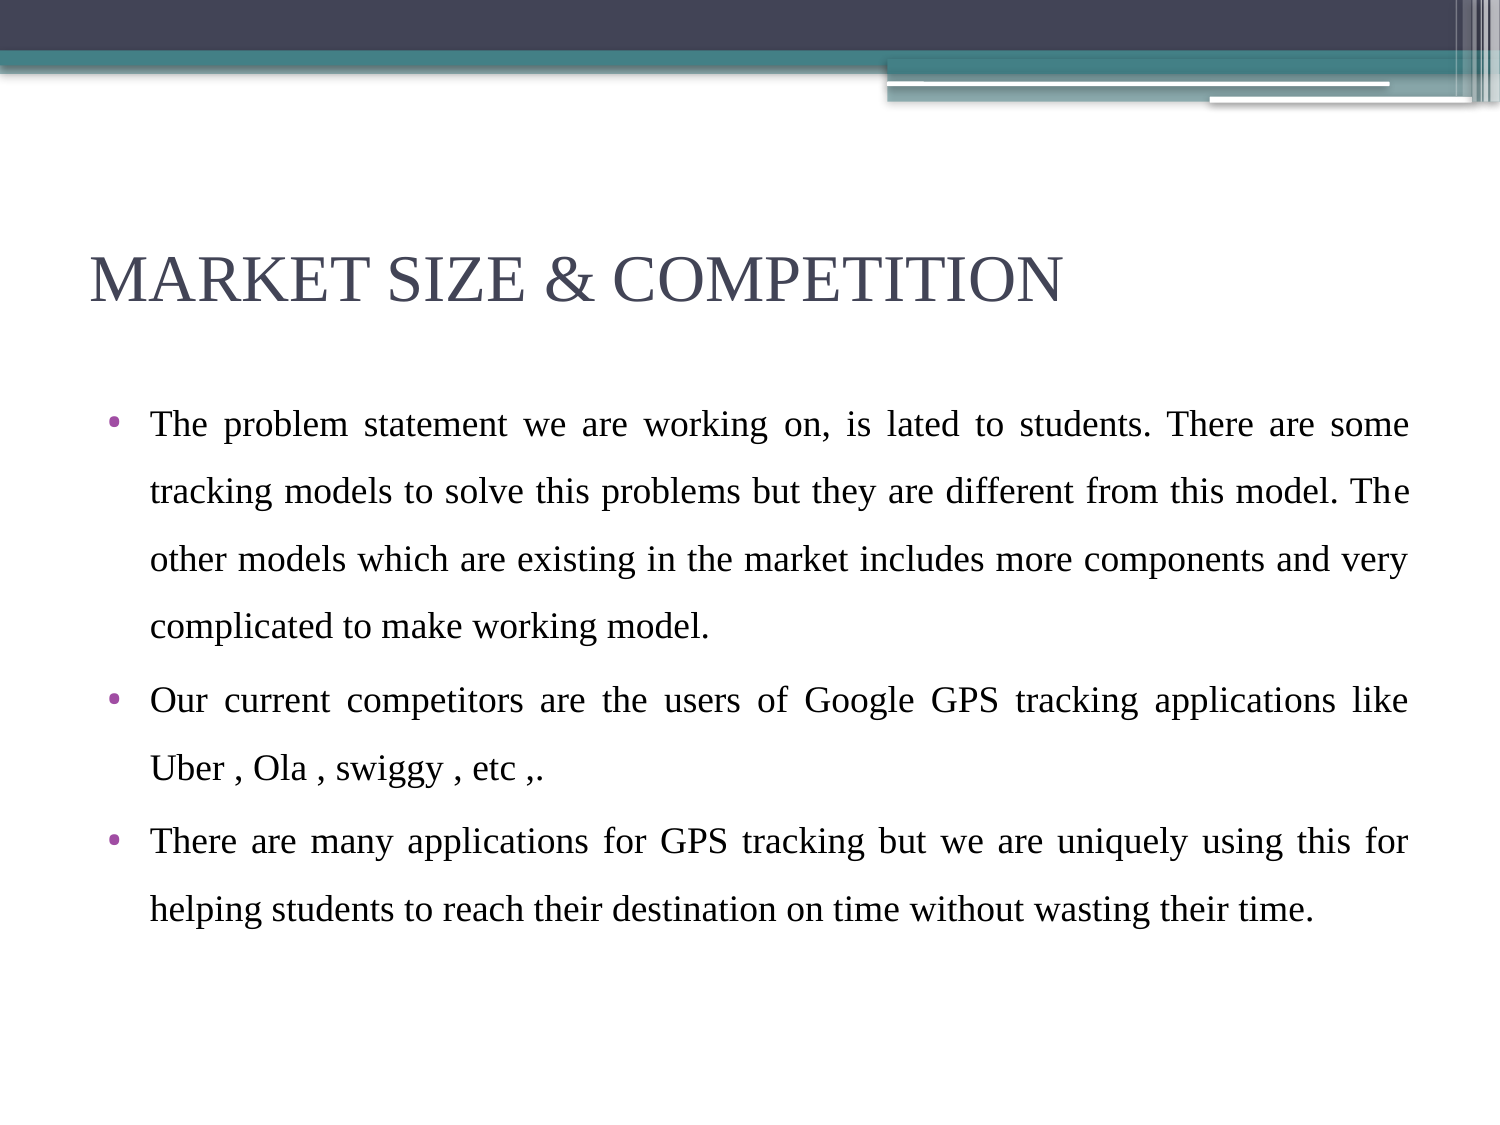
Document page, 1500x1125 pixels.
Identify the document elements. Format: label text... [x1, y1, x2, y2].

title MARKET SIZE & COMPETITION [75, 187, 1425, 363]
list The problem statement we are working on, is lated to students. There are some tracking models to solve this problems but they are different from this model. The other models which are existing in the market includes more components and very complicated to make working model. Our current competitors are the users of Google GPS tracking applications like Uber , Ola , swiggy , etc ,. There are many applications for GPS tracking but we are uniquely using this for helping students to reach their destination on time without wasting their time. [75, 368, 1425, 1079]
